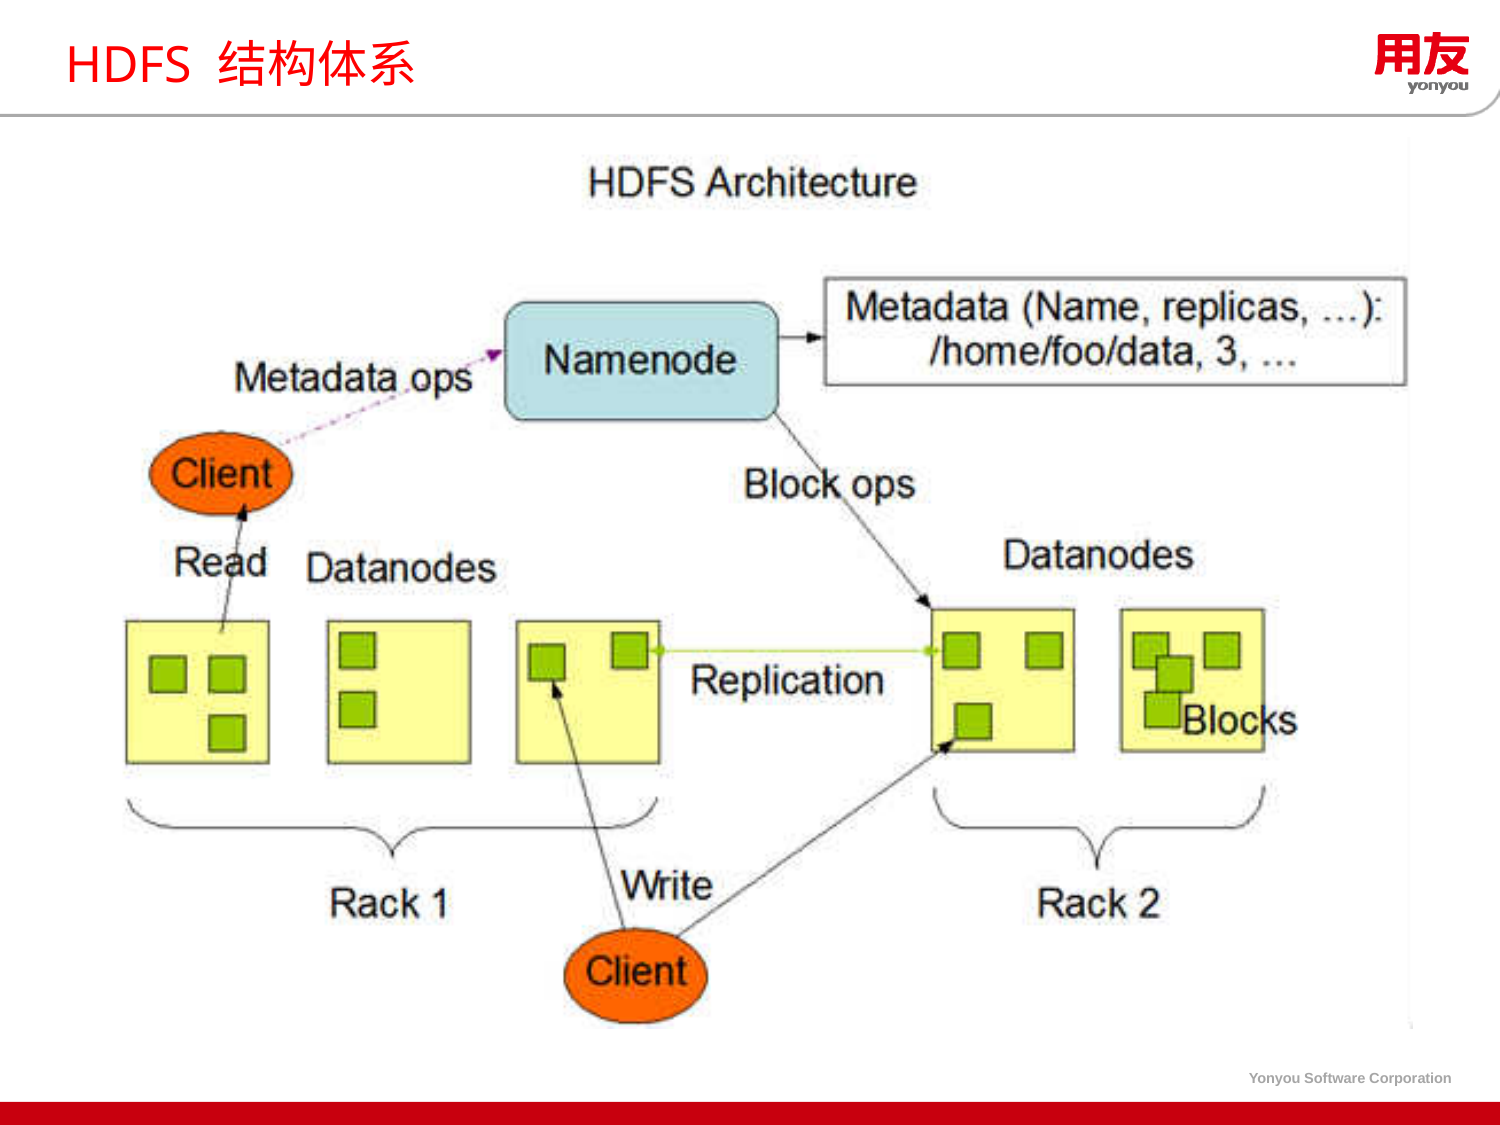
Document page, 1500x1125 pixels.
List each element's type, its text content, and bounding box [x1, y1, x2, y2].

title HDFS 结构体系 [50, 25, 1263, 95]
picture [0, 32, 1500, 117]
picture [110, 137, 1413, 1030]
